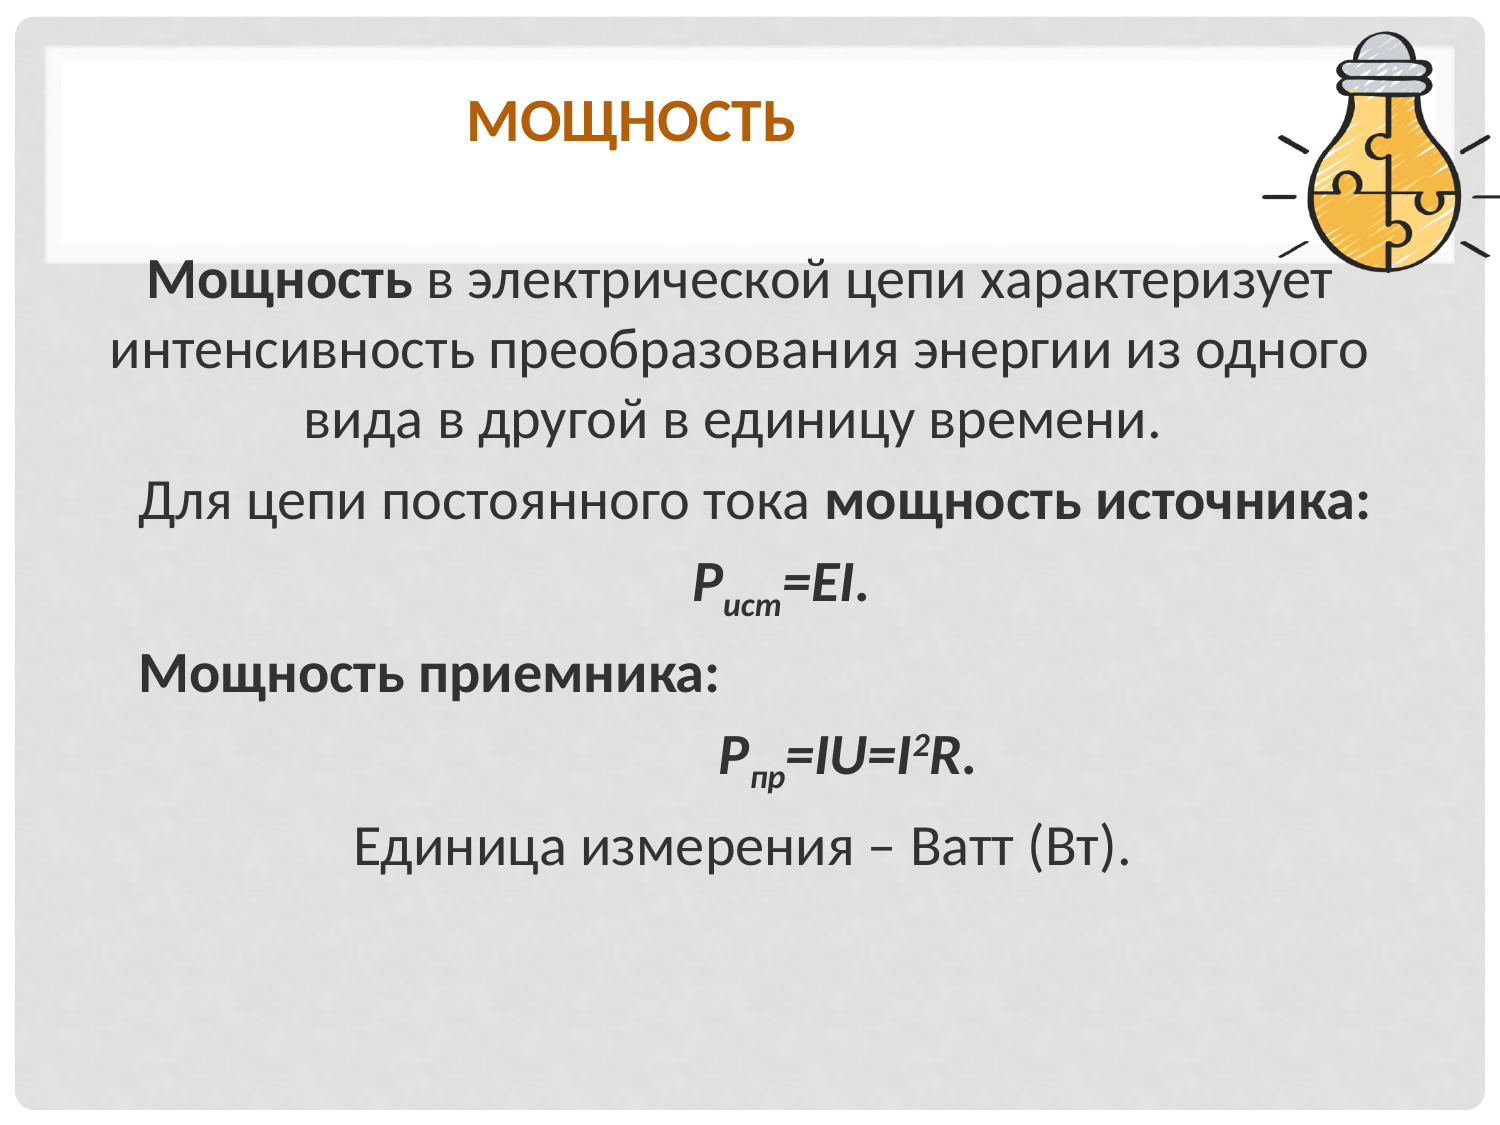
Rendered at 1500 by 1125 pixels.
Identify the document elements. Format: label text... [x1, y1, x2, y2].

list Мощность в электрической цепи характеризует интенсивность преобразования энергии из одного вида в другой в единицу времени. Для цепи постоянного тока мощность источника: Pист=EI. Мощность приемника: Рпр=IU=I2R. Единица измерения – Ватт (Вт). [64, 232, 1415, 1121]
title Мощность [100, 71, 1177, 234]
picture [1262, 30, 1500, 274]
